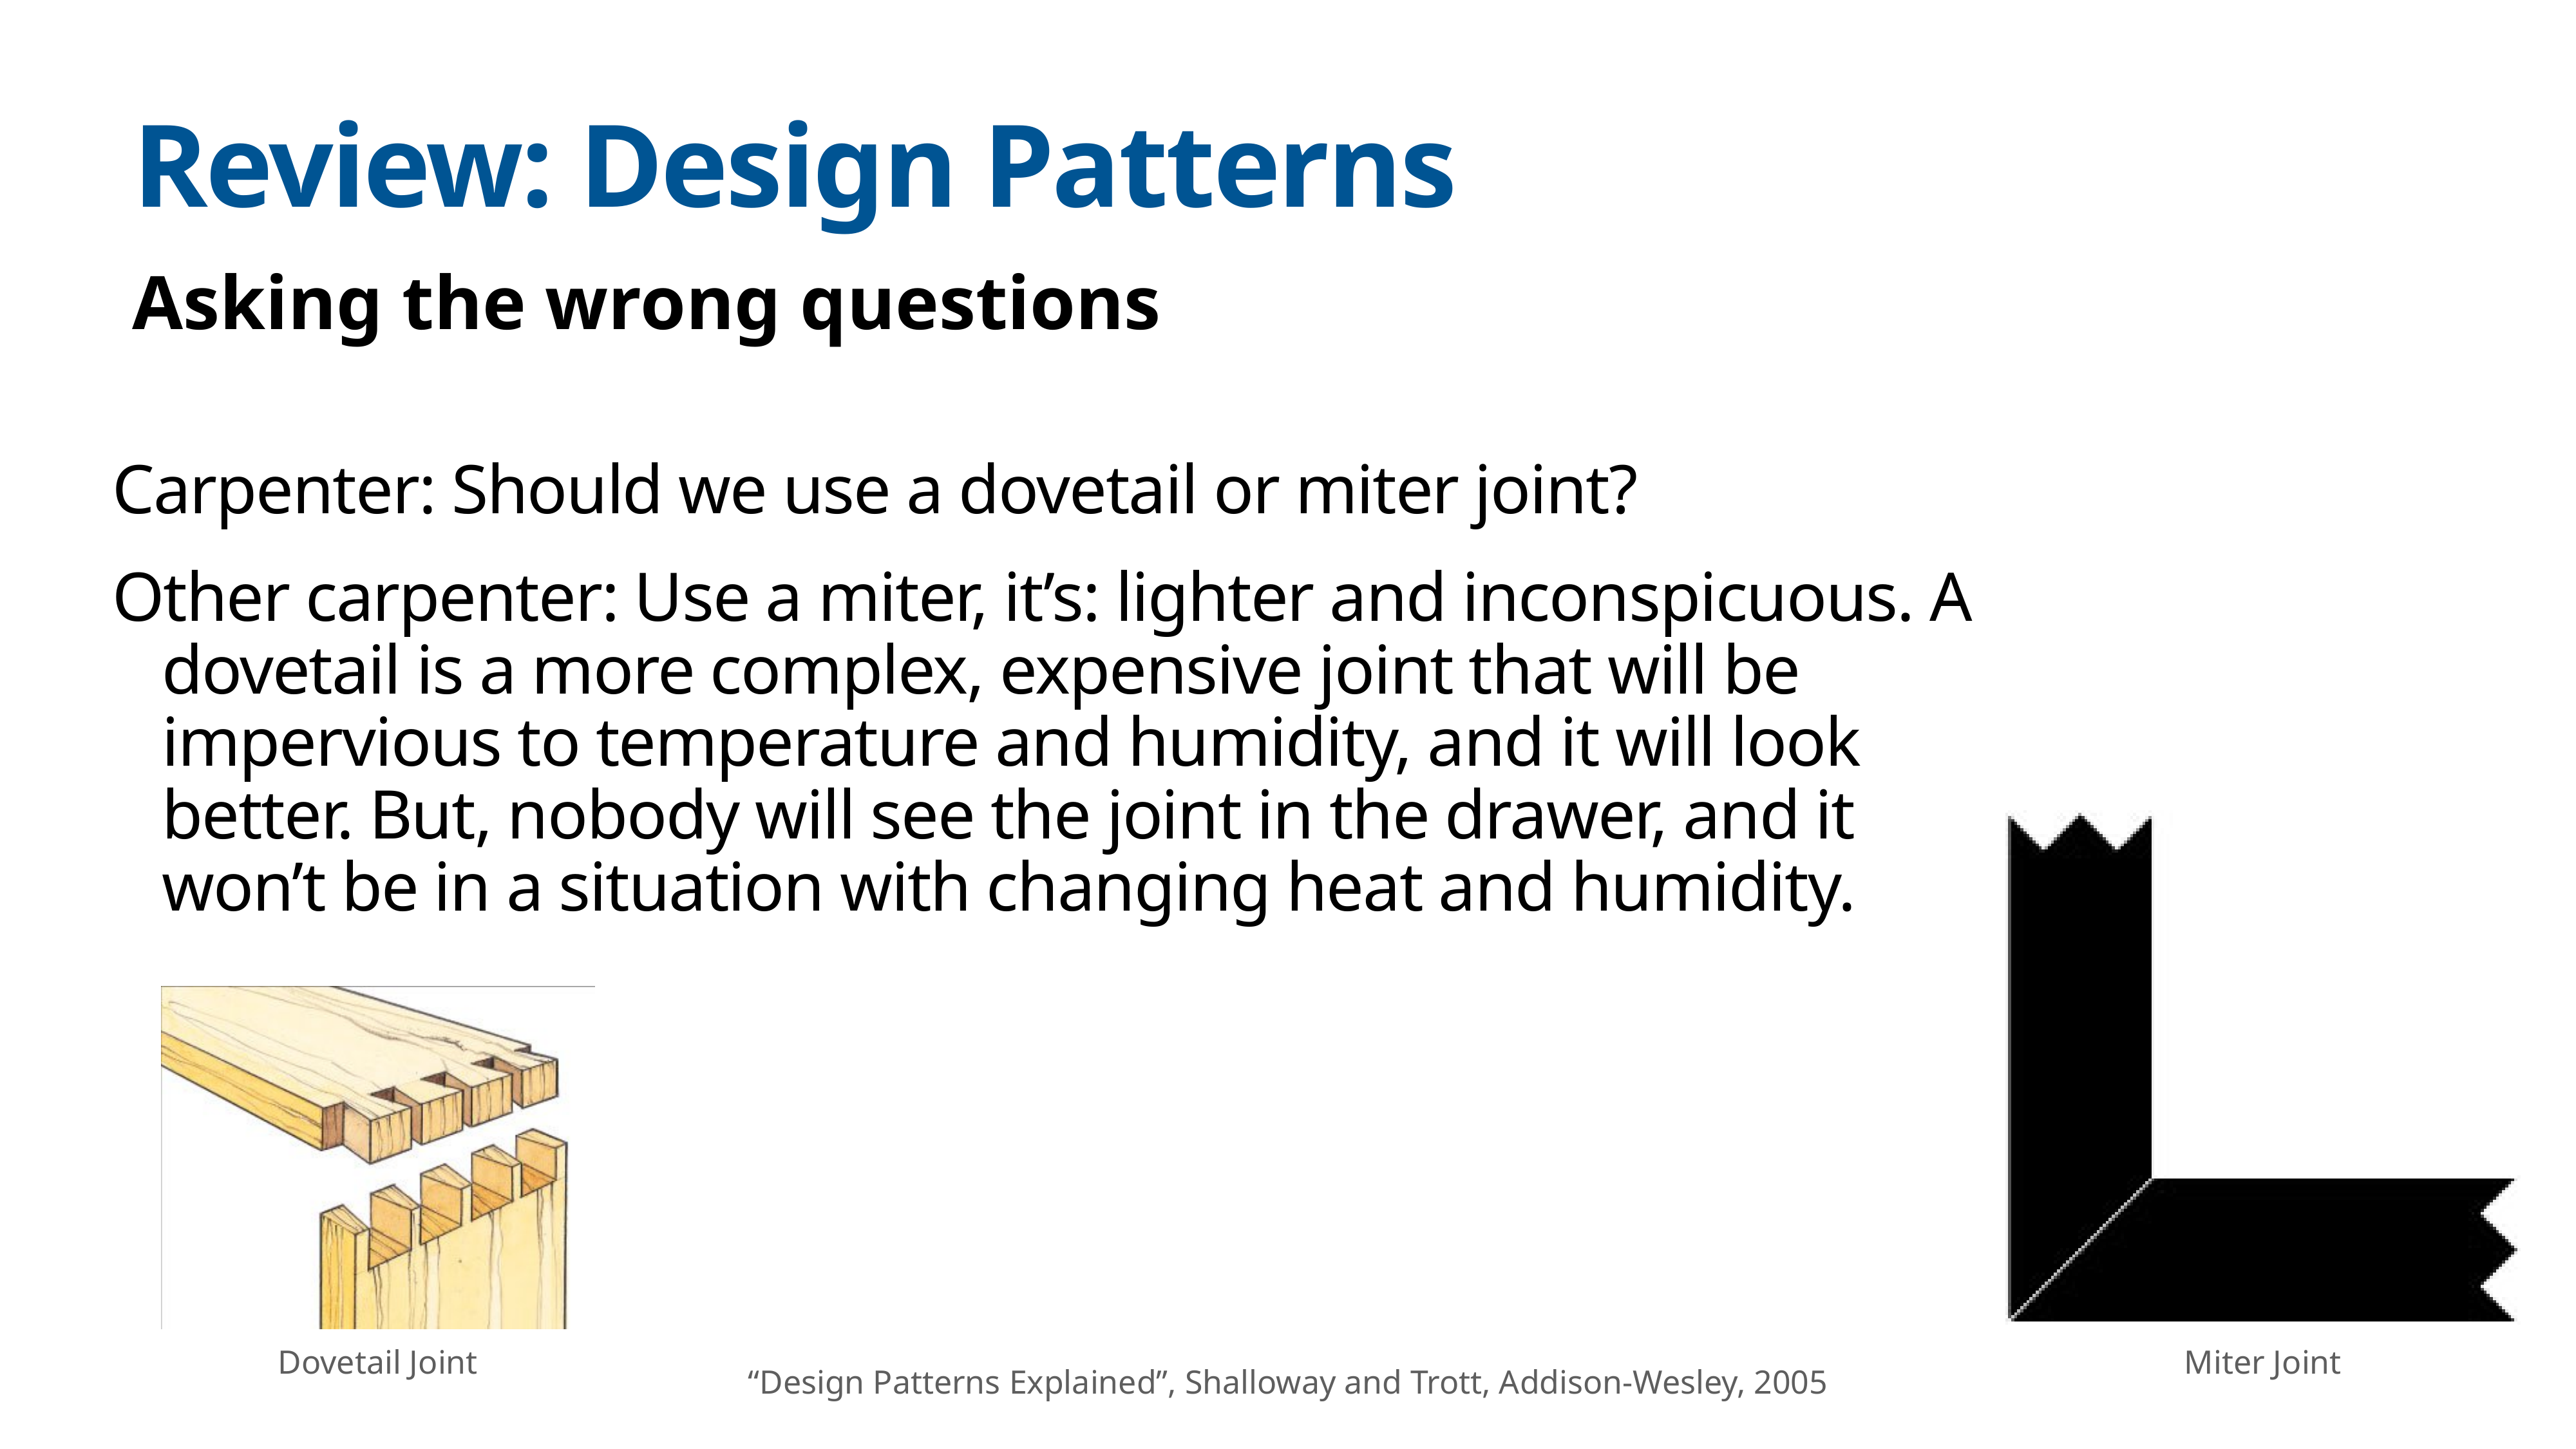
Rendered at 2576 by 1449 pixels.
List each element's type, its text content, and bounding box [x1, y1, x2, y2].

picture [161, 986, 595, 1329]
picture [2005, 810, 2521, 1325]
title Review: Design Patterns [127, 113, 2449, 250]
list Asking the wrong questions [127, 250, 2449, 350]
text_box Dovetail Joint [272, 1336, 484, 1386]
text_box “Design Patterns Explained”, Shalloway and Trott, Addison-Wesley, 2005 [743, 1356, 1833, 1406]
text_box Miter Joint [2179, 1336, 2347, 1386]
text_box Other carpenter: Use a miter, it’s: lighter and inconspicuous. A dovetail is a more complex, expensive joint that will be impervious to temperature and humidity, and it will look better. But, nobody will see the joint in the drawer, and it won’t be in a situation with changing heat and humidity. [89, 558, 1989, 931]
text_box Carpenter: Should we use a dovetail or miter joint? [89, 450, 1803, 534]
